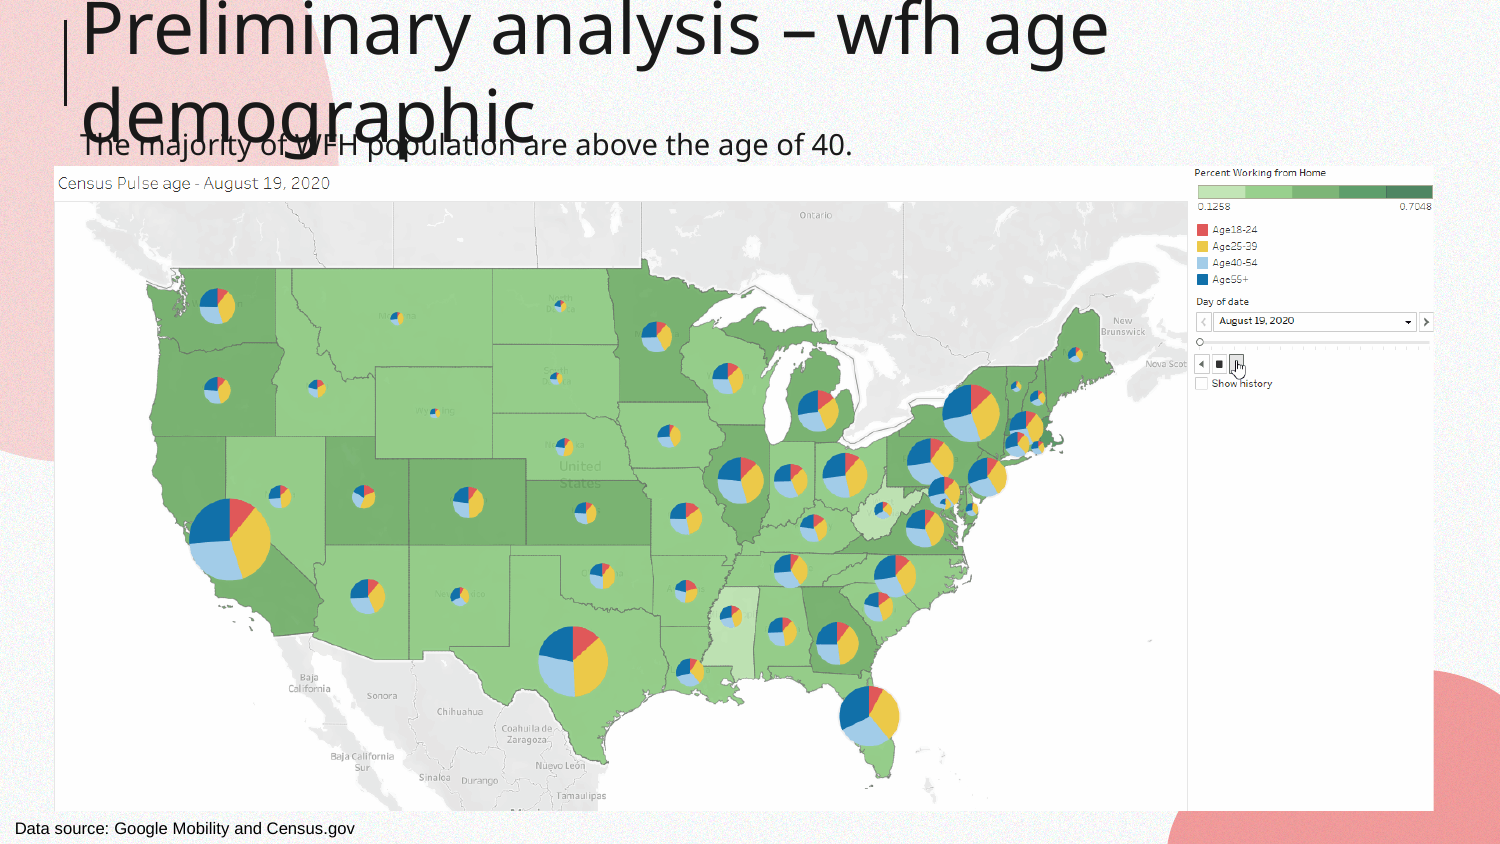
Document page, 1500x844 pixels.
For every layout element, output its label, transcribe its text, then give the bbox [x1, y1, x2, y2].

picture [0, 0, 1500, 844]
title Preliminary analysis – wfh age demographic [70, 33, 1329, 107]
subtitle The majority of WFH population are above the age of 40. [65, 61, 1171, 165]
text_box Data source: Google Mobility and Census.gov [0, 810, 964, 844]
